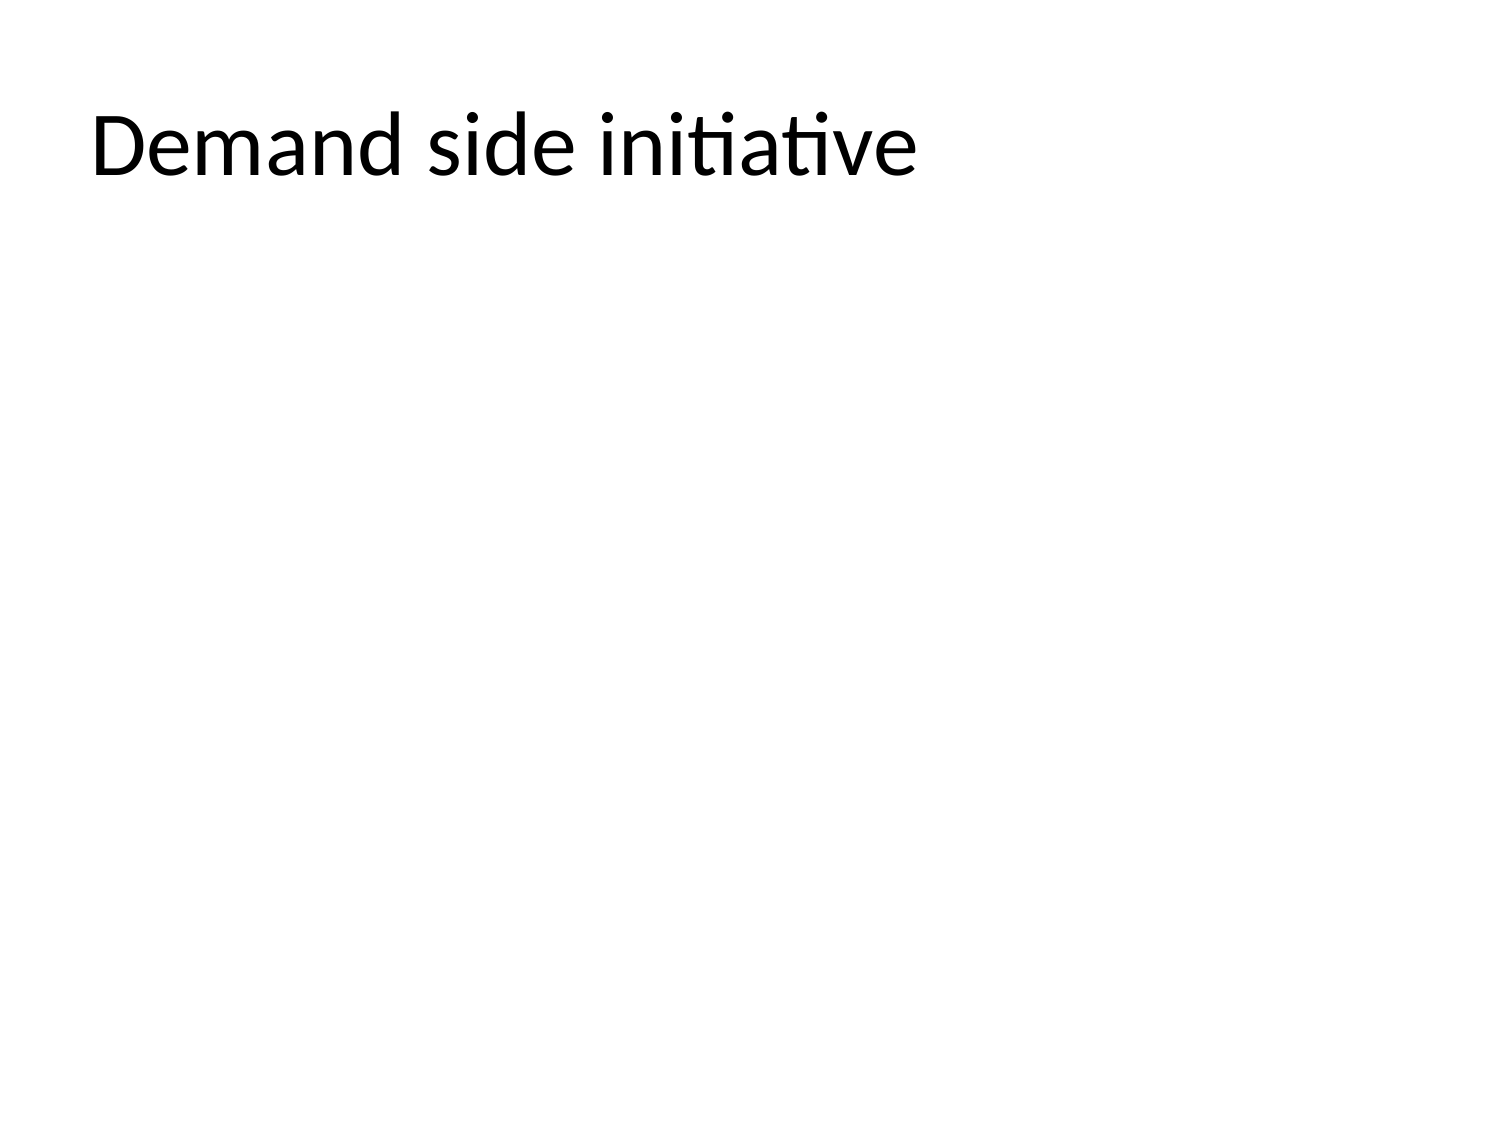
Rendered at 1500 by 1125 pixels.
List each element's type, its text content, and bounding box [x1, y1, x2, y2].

title Demand side initiative [75, 45, 1425, 233]
